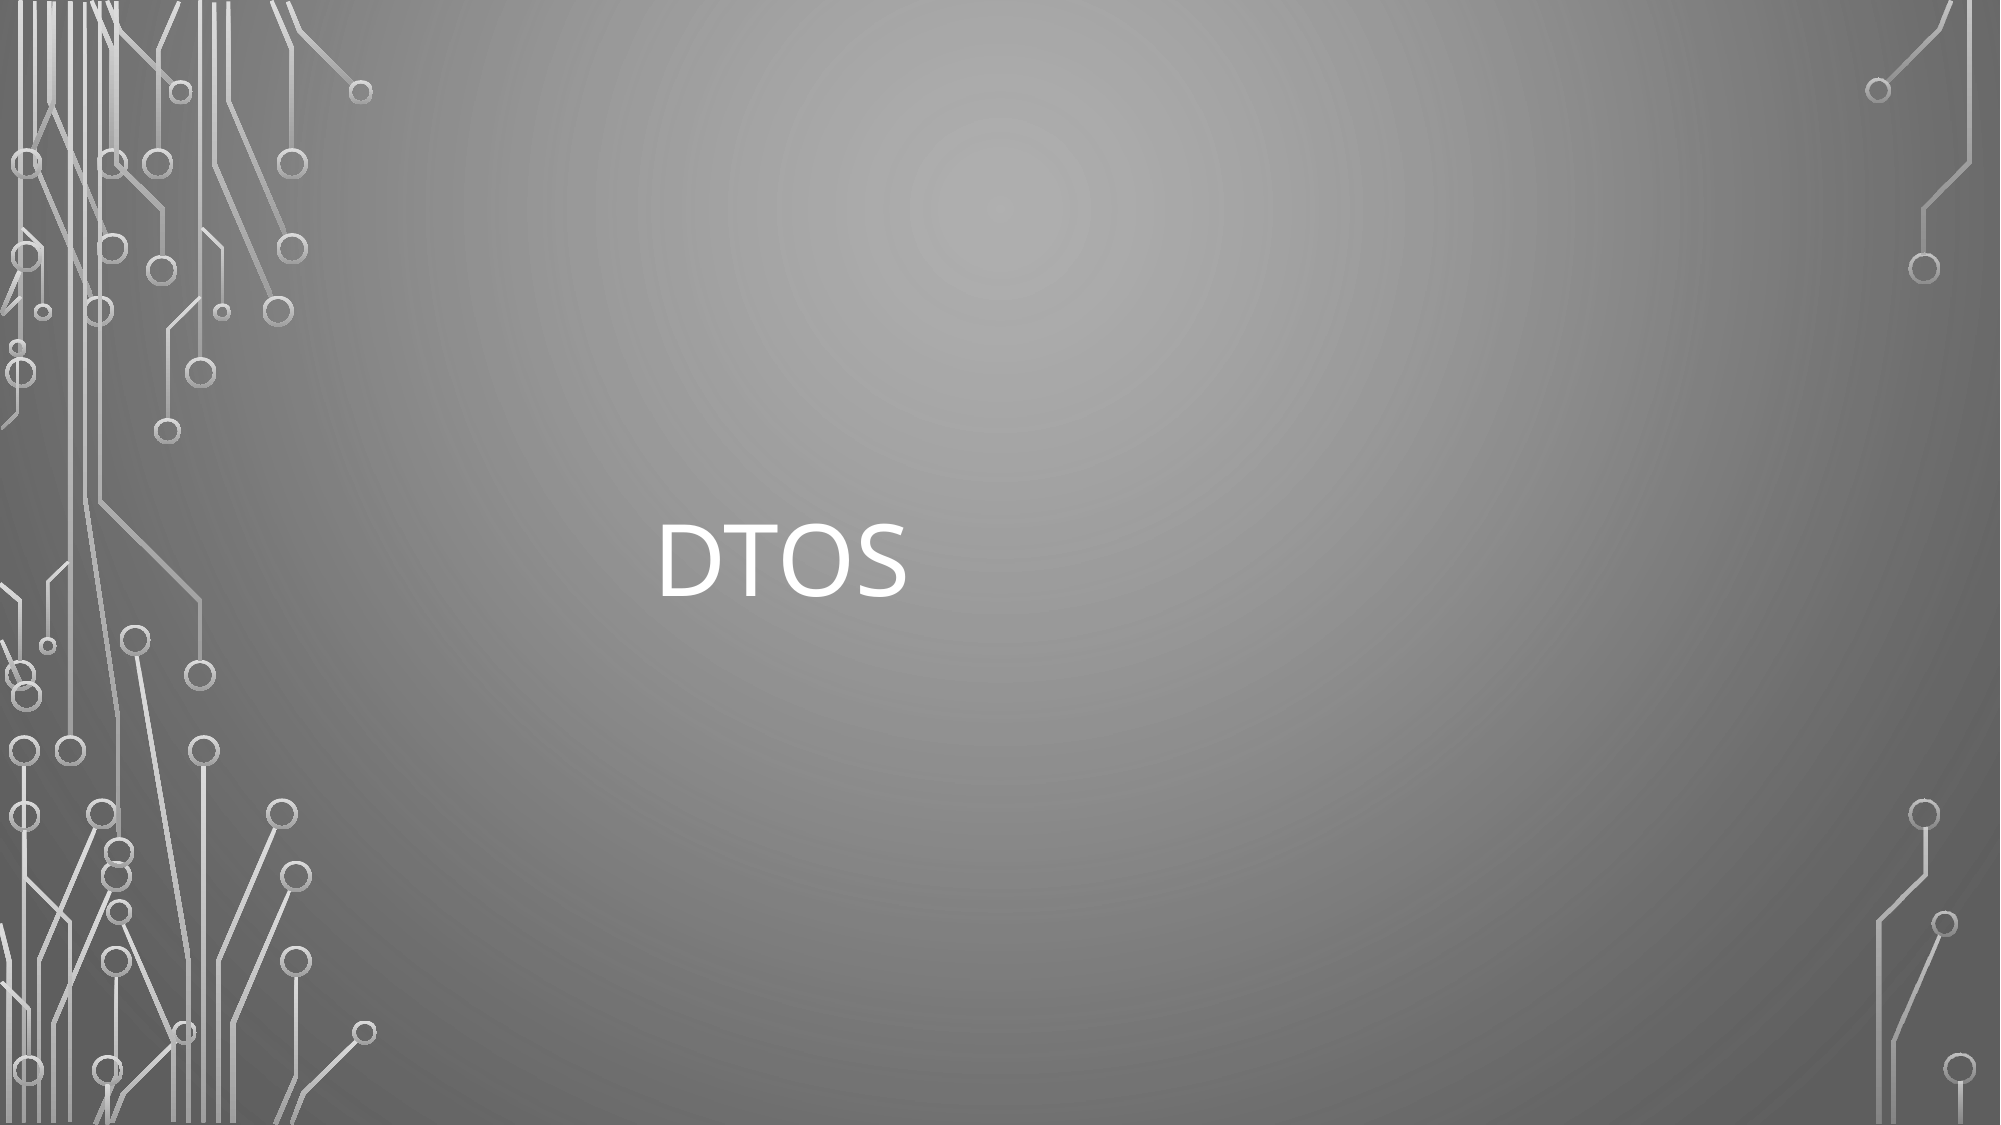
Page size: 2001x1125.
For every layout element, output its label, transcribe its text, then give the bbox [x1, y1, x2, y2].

title DTOS [638, 234, 2000, 626]
